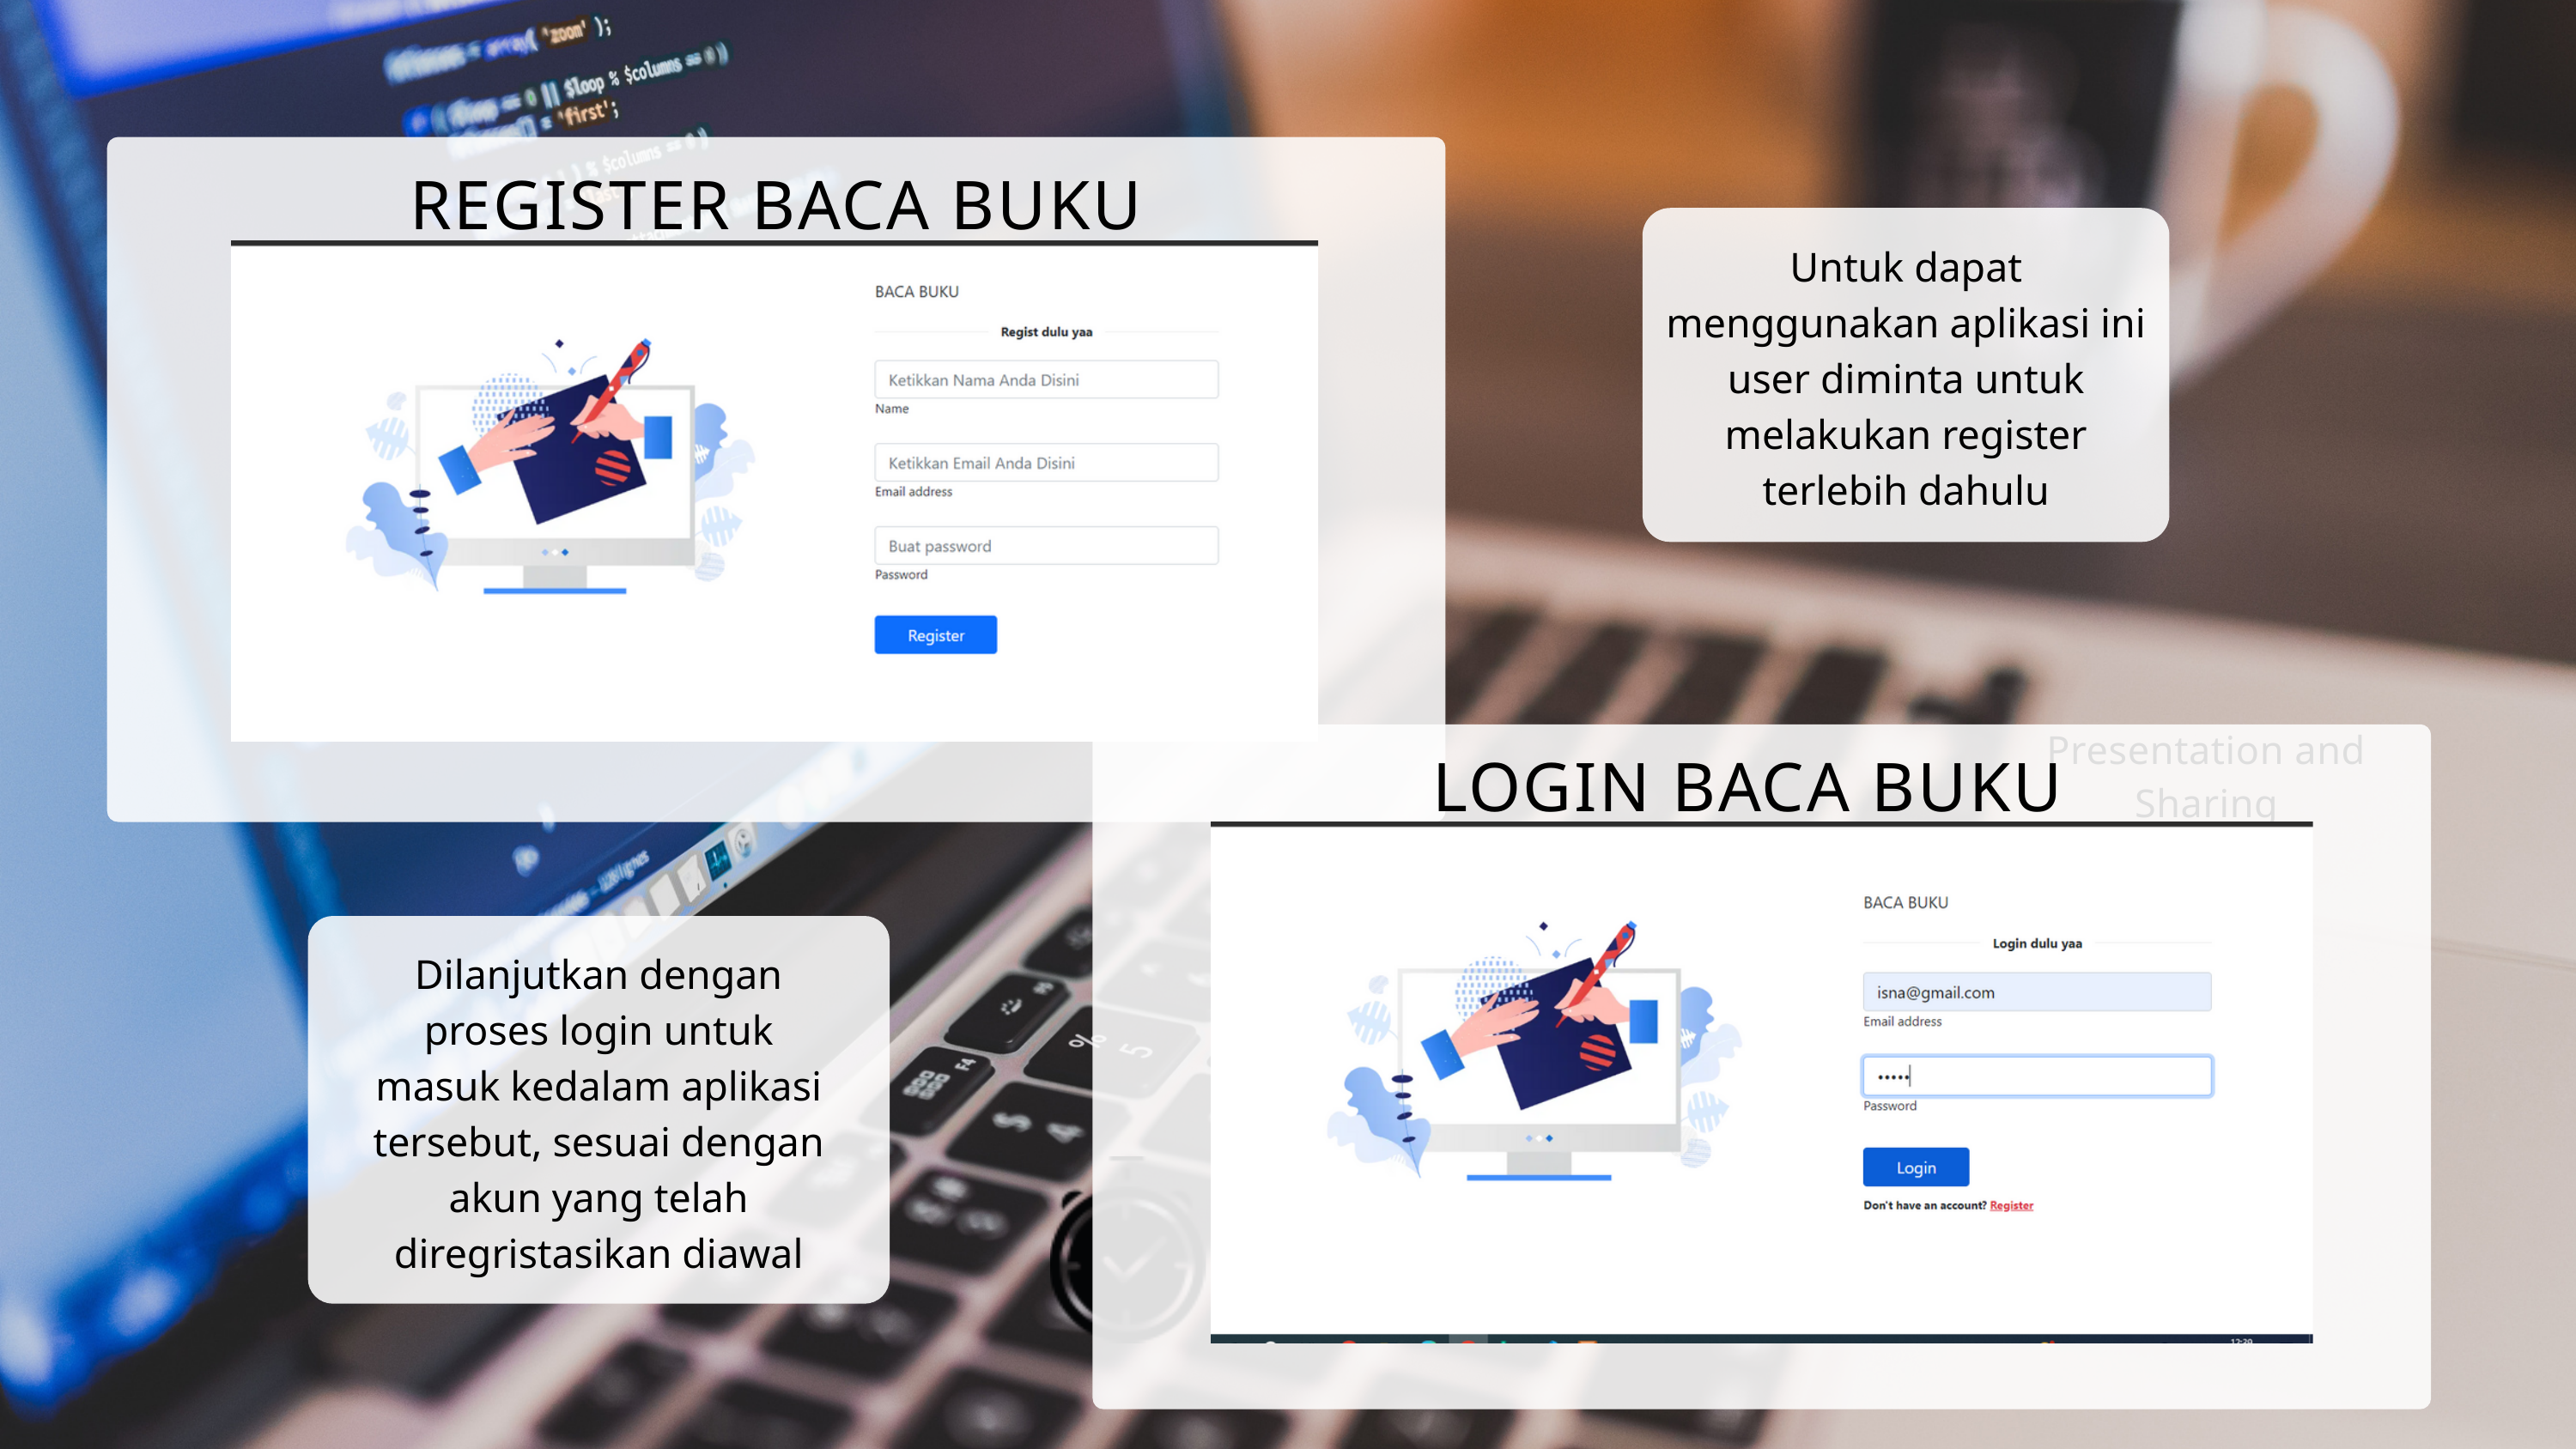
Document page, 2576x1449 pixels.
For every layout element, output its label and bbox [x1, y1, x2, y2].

text_box [1642, 207, 2170, 543]
text_box [307, 915, 890, 1304]
text_box [1092, 724, 2432, 1410]
text_box [106, 136, 1446, 822]
picture [0, 0, 2576, 1449]
